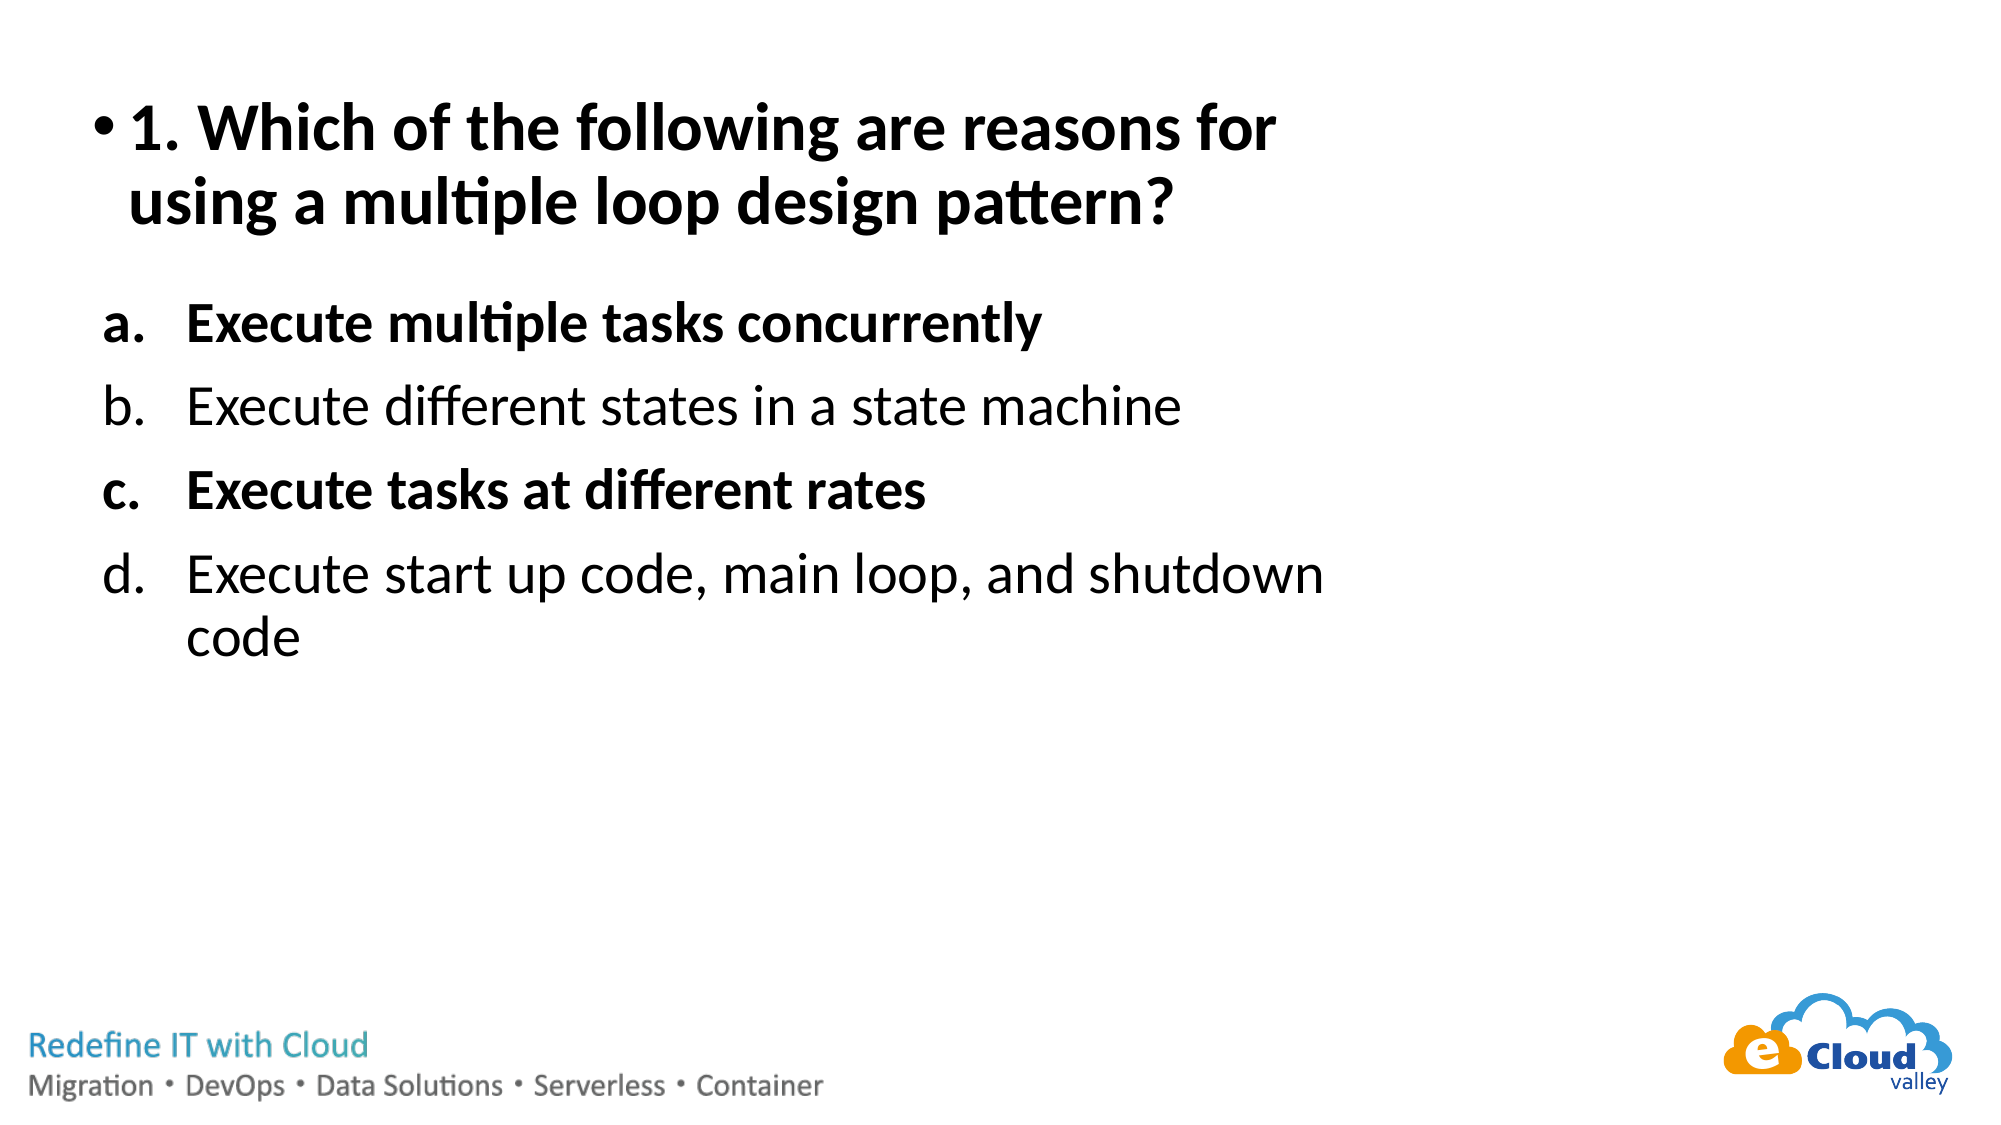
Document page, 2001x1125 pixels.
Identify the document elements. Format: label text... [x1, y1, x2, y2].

text_box 1. Which of the following are reasons for using a multiple loop design pattern? [77, 84, 1366, 282]
text_box Execute multiple tasks concurrently Execute different states in a state machine Execute tasks at different rates Execute start up code, main loop, and shutdown code [87, 284, 1363, 760]
picture [11, 1012, 837, 1118]
picture [1688, 961, 1987, 1124]
